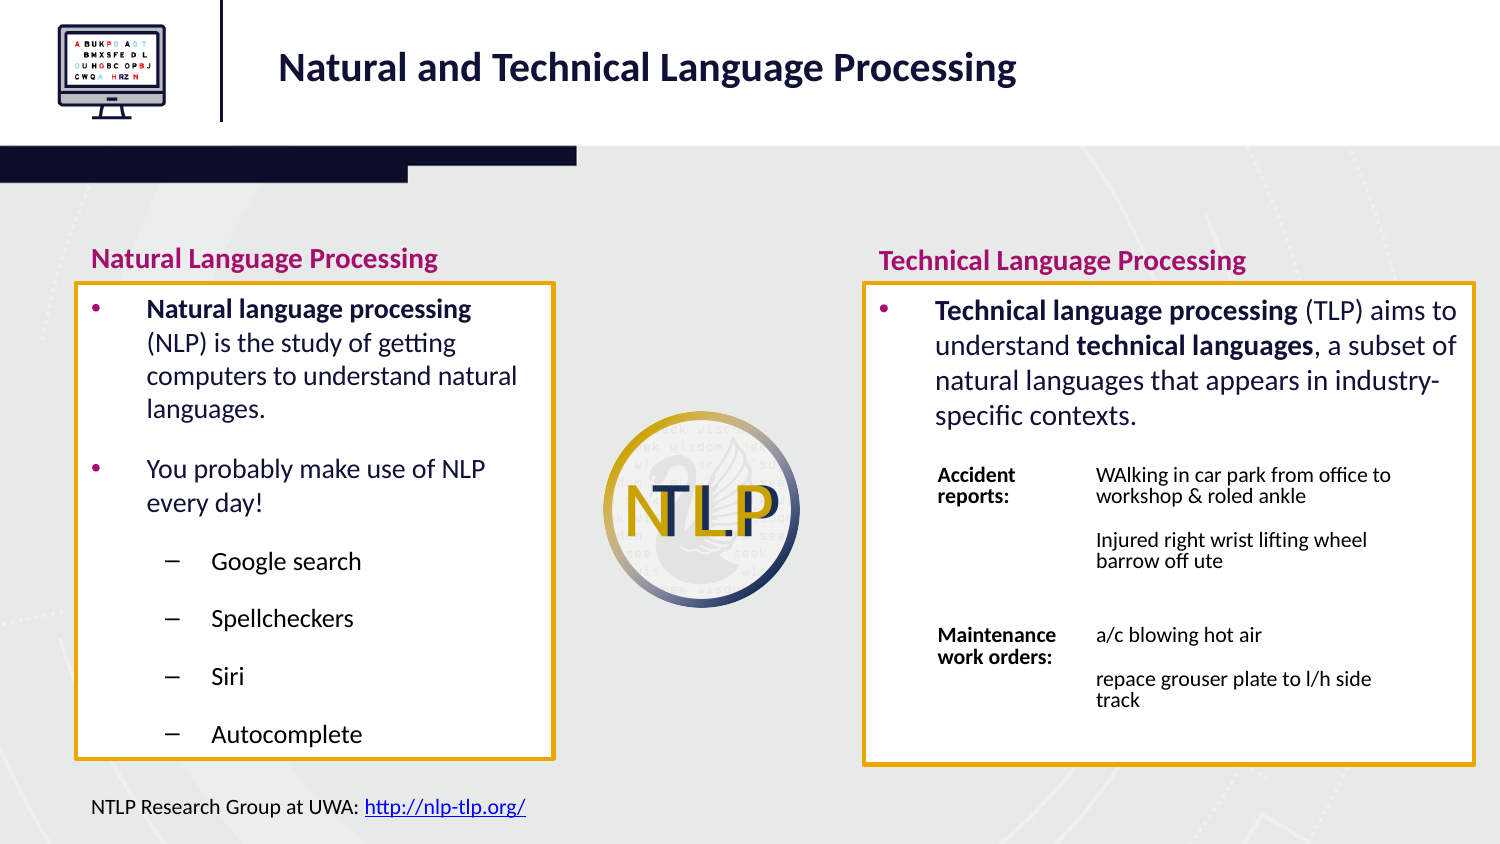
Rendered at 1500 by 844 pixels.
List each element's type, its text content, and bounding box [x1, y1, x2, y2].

table_header WAlking in car park from office to workshop & roled ankle Injured right wrist lifting wheel barrow off ute [1081, 458, 1415, 619]
table_header Accident reports: [923, 458, 1081, 619]
list NTLP Research Group at UWA: http://nlp-tlp.org/ [76, 784, 1217, 821]
table_cell Maintenance work orders: [923, 619, 1081, 721]
table_cell a/c blowing hot air repace grouser plate to l/h side track [1081, 619, 1415, 721]
list Natural and Technical Language Processing [263, 32, 1404, 106]
list Natural language processing (NLP) is the study of getting computers to understand natural languages. You probably make use of NLP every day! Google search Spellcheckers Siri Autocomplete [74, 281, 556, 761]
text_box Technical Language Processing [863, 233, 1407, 269]
text_box Technical language processing (TLP) aims to understand technical languages, a subset of natural languages that appears in industry-specific contexts. [862, 281, 1476, 767]
list Natural Language Processing [76, 231, 619, 268]
picture [0, 0, 1500, 844]
